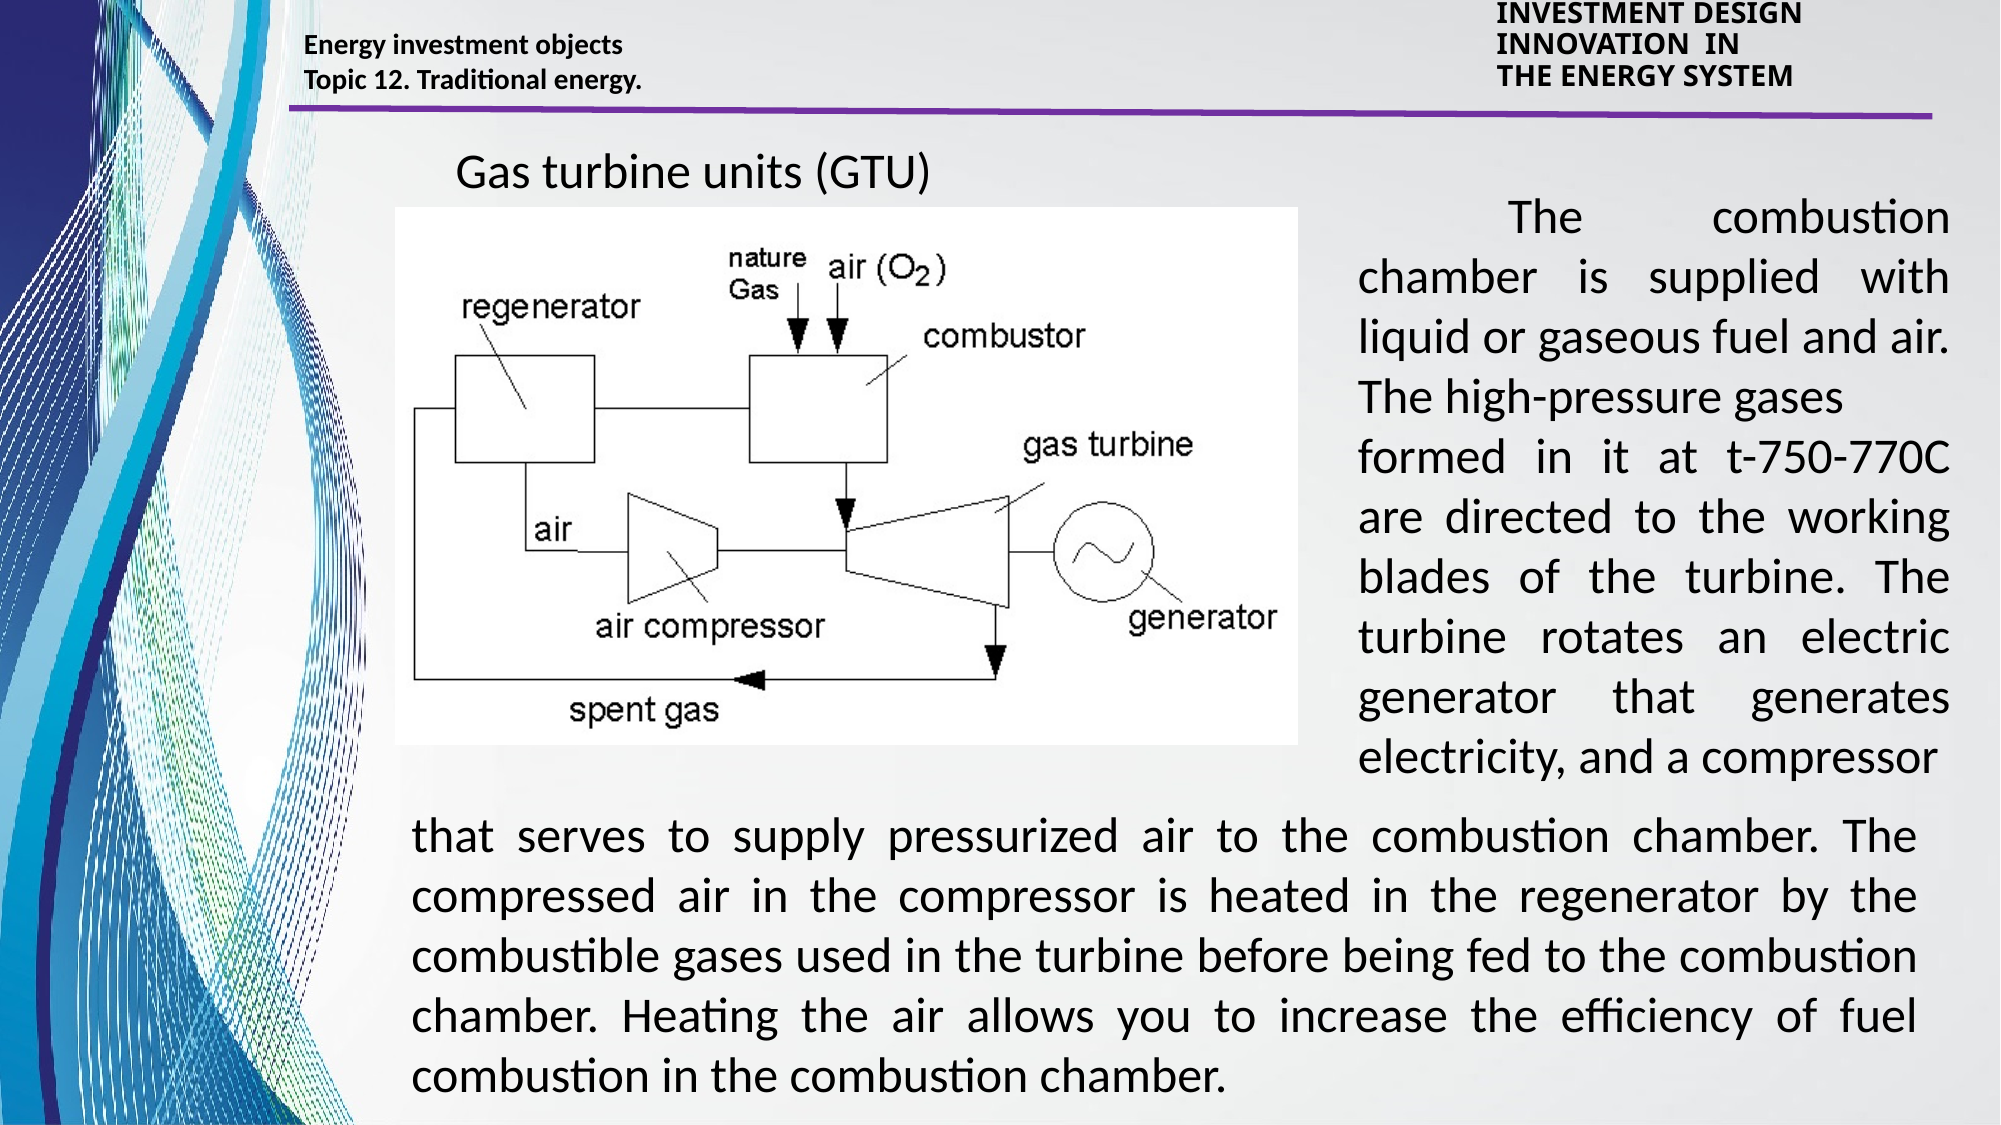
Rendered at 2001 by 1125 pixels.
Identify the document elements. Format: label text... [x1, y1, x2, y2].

text_box INVESTMENT DESIGN INNOVATION IN THE ENERGY SYSTEM [1481, 31, 1980, 100]
text_box The combustion chamber is supplied with liquid or gaseous fuel and air. The high-pressure gases formed in it at t-750-770C are directed to the working blades of the turbine. The turbine rotates an electric generator that generates electricity, and a compressor [1342, 175, 1966, 791]
picture [0, 0, 2001, 1125]
picture [0, 0, 248, 935]
picture [288, 1118, 294, 1125]
text_box Energy investment objects Topic 12. Traditional energy. [289, 18, 679, 103]
text_box Gas turbine units (GTU) [440, 138, 988, 207]
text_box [289, 108, 1933, 117]
text_box that serves to supply pressurized air to the combustion chamber. The compressed air in the compressor is heated in the regenerator by the combustible gases used in the turbine before being fed to the combustion chamber. Heating the air allows you to increase the efficiency of fuel combustion in the combustion chamber. [396, 795, 1934, 1111]
